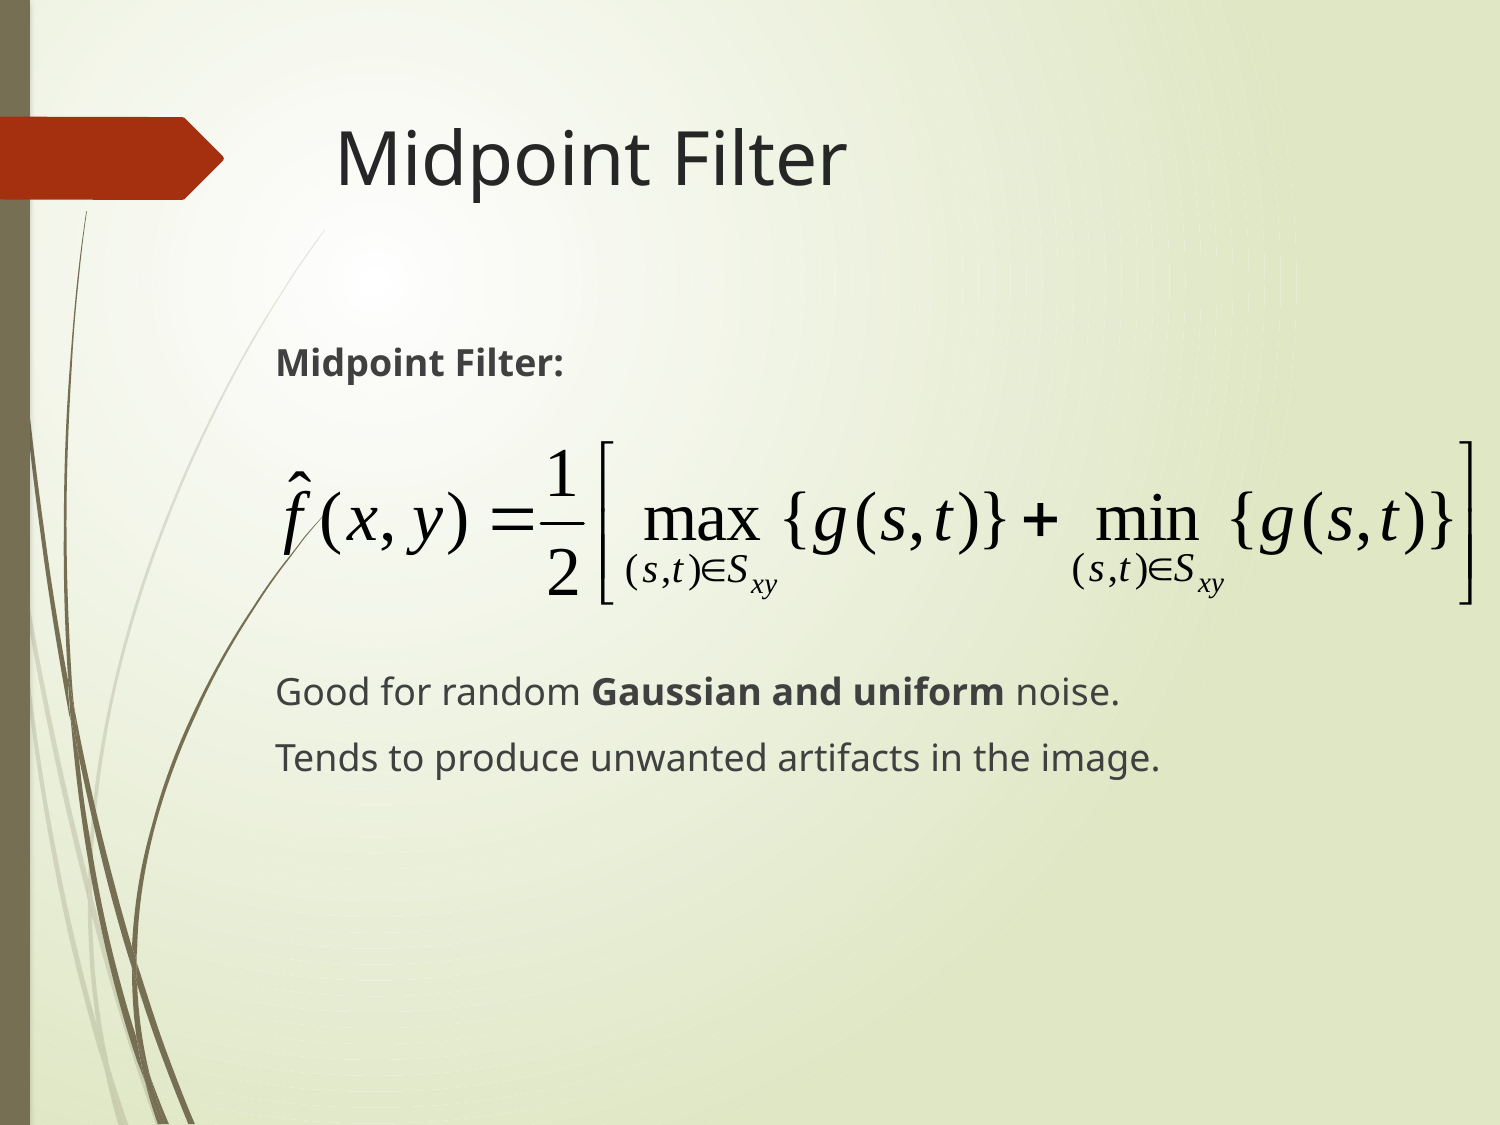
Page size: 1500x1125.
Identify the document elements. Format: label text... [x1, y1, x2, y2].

list Midpoint Filter: Good for random Gaussian and uniform noise. Tends to produce unwanted artifacts in the image. [260, 630, 1342, 952]
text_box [259, 423, 1500, 623]
title Midpoint Filter [319, 102, 1400, 313]
list Midpoint Filter: Good for random Gaussian and uniform noise. Tends to produce unwanted artifacts in the image. [260, 331, 1342, 423]
